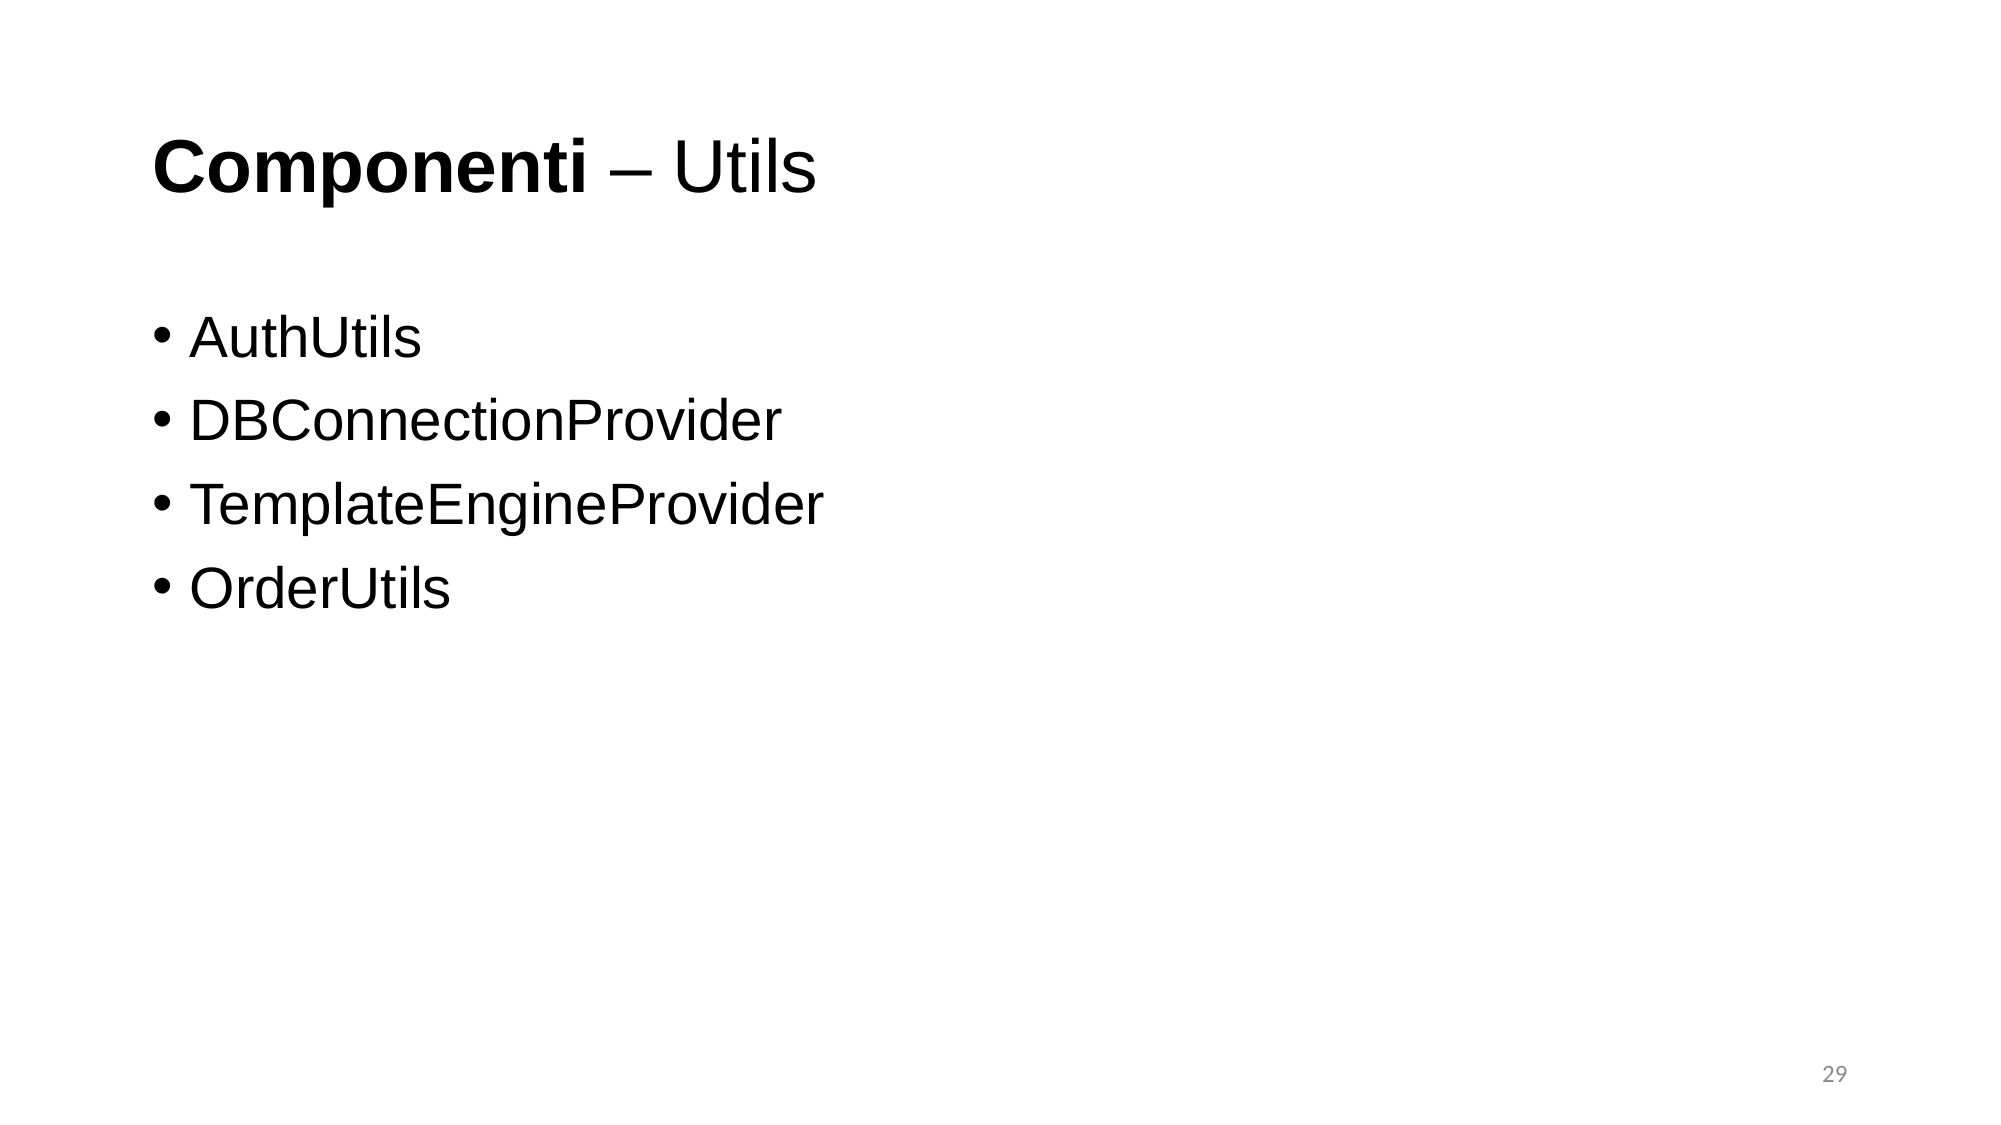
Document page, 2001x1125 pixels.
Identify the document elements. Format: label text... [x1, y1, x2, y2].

text_box AuthUtils DBConnectionProvider TemplateEngineProvider OrderUtils [137, 299, 1863, 1014]
text_box 29 [1412, 1042, 1863, 1103]
text_box Componenti – Utils [137, 59, 1863, 278]
